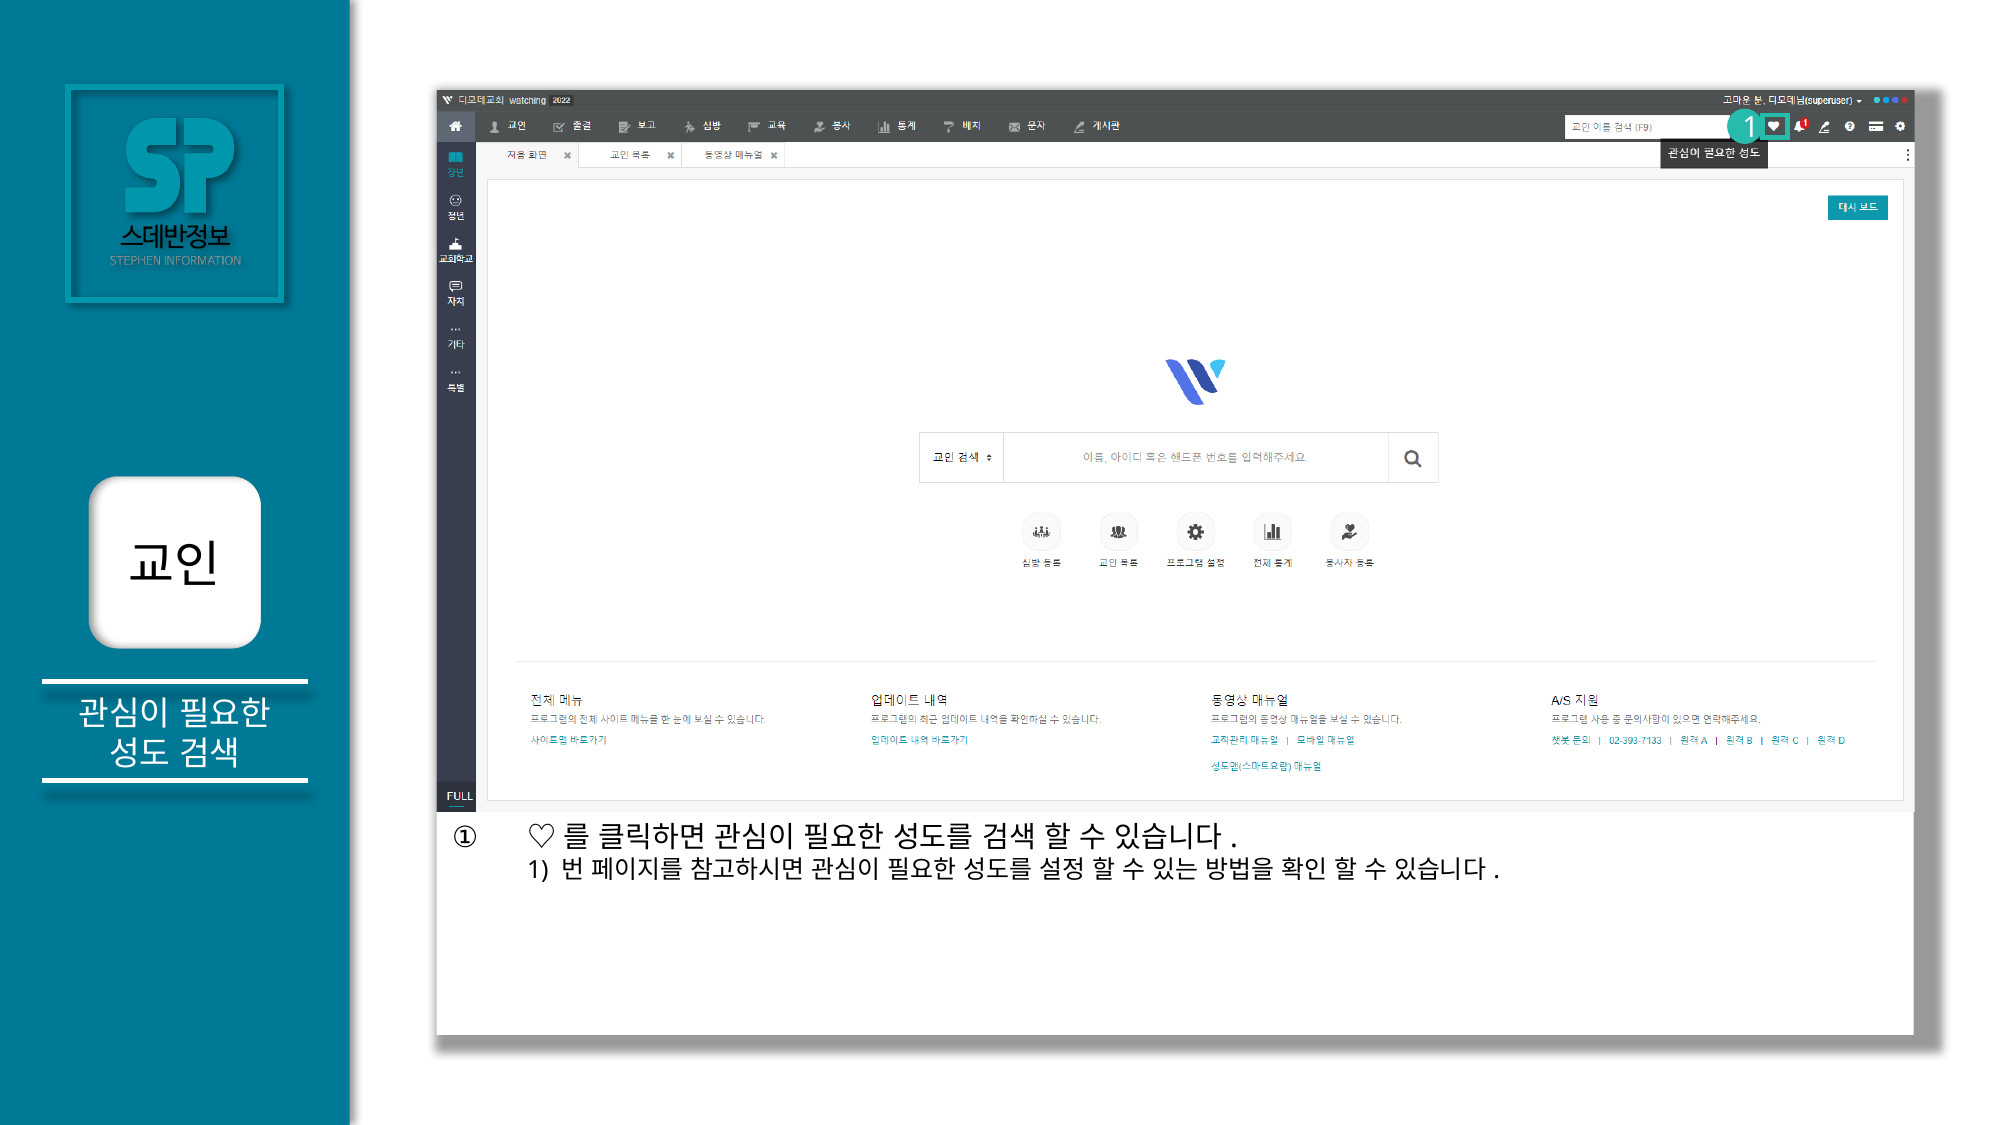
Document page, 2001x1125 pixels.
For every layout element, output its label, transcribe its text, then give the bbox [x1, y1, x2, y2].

picture [436, 89, 1915, 812]
text_box ♡를 클릭하면 관심이 필요한 성도를 검색 할 수 있습니다. 1) 번 페이지를 참고하시면 관심이 필요한 성도를 설정 할 수 있는 방법을 확인 할 수 있습니다. [436, 812, 1915, 1036]
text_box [0, 0, 350, 1125]
